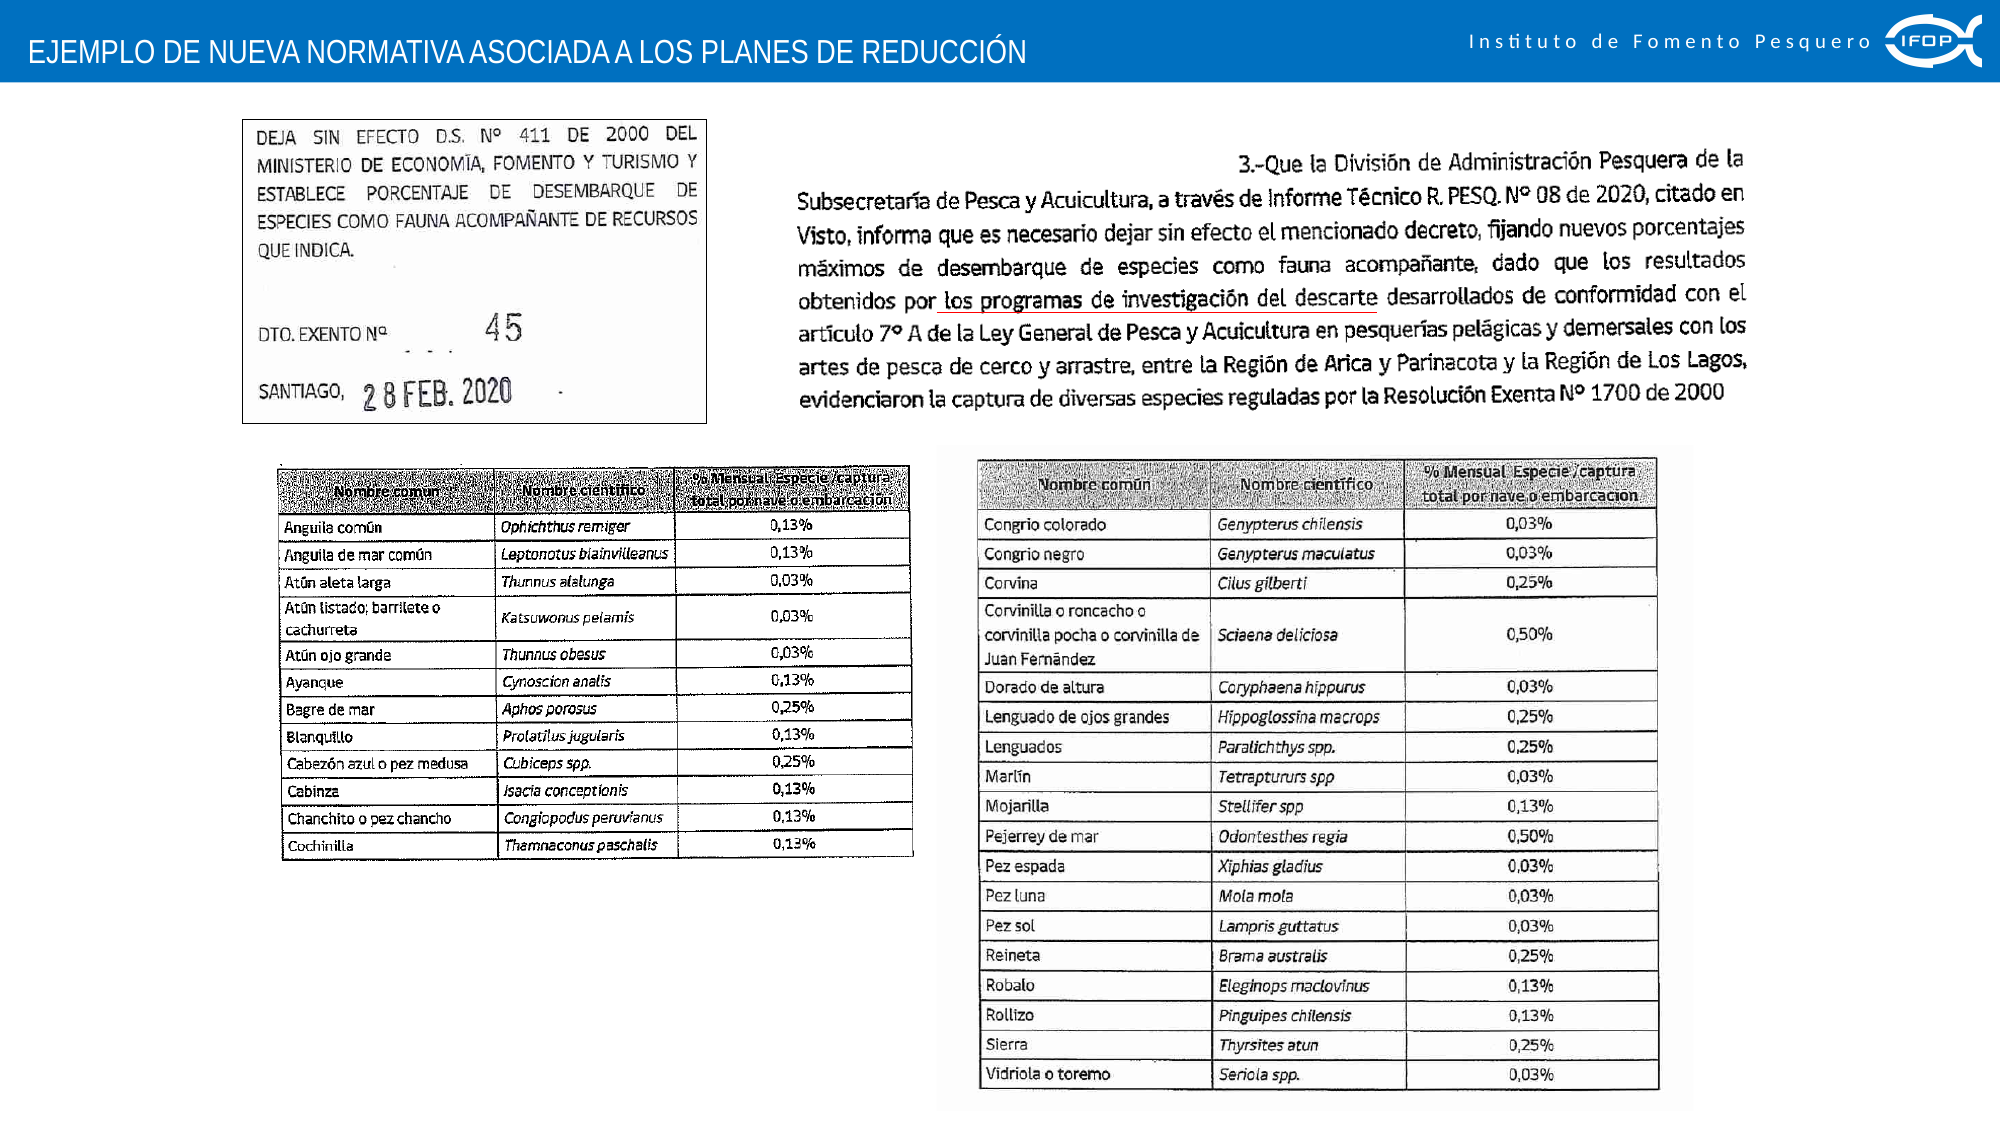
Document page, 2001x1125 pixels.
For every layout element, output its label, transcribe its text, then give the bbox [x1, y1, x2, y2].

text_box Instituto de Fomento Pesquero [1421, 19, 1885, 60]
text_box EJEMPLO DE NUEVA NORMATIVA ASOCIADA A LOS PLANES DE REDUCCIÓN [0, 0, 2000, 83]
picture [1885, 14, 1982, 68]
picture [248, 445, 1694, 1111]
picture [242, 119, 707, 424]
picture [788, 130, 1758, 424]
